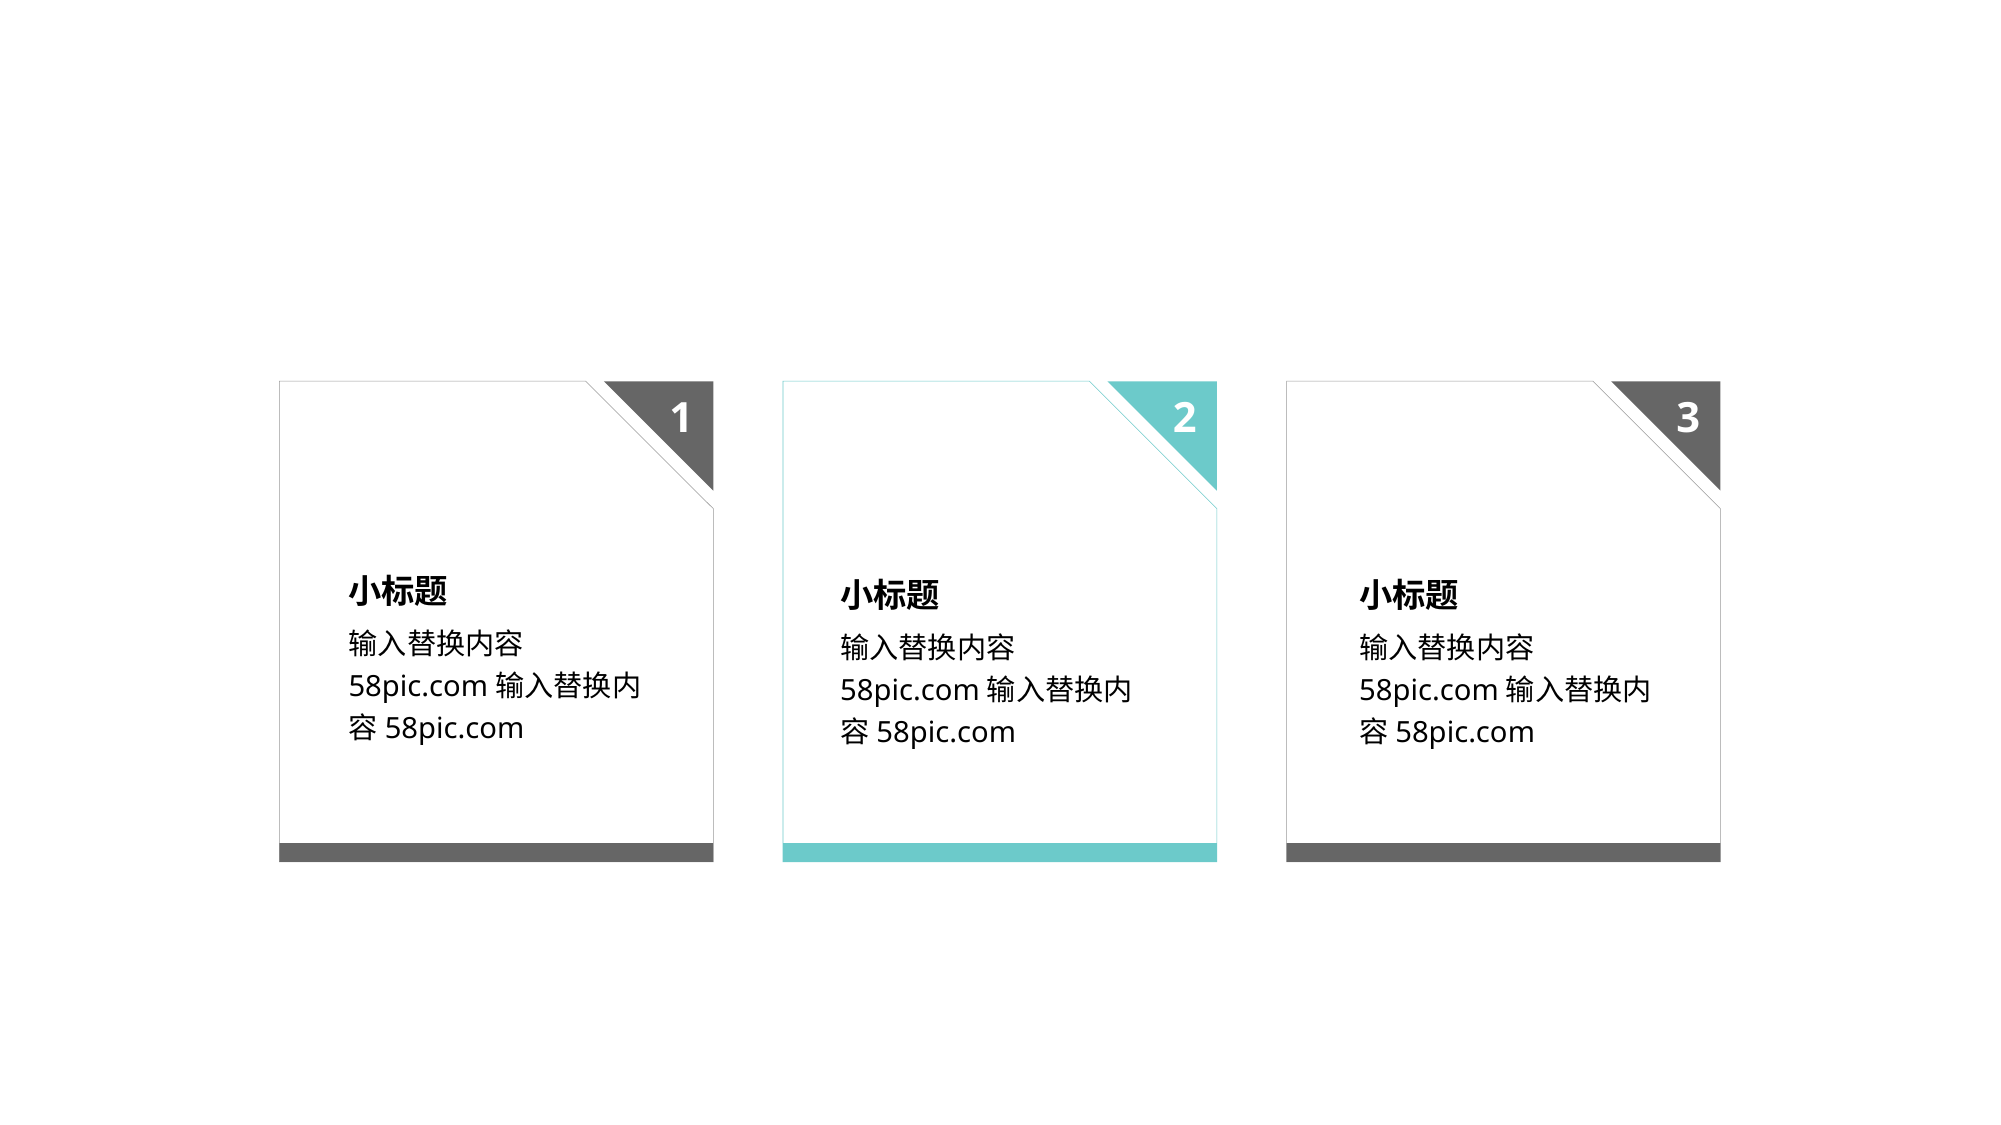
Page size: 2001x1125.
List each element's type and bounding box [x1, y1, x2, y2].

text_box [279, 381, 714, 862]
text_box [1286, 381, 1721, 862]
text_box [782, 381, 1217, 862]
